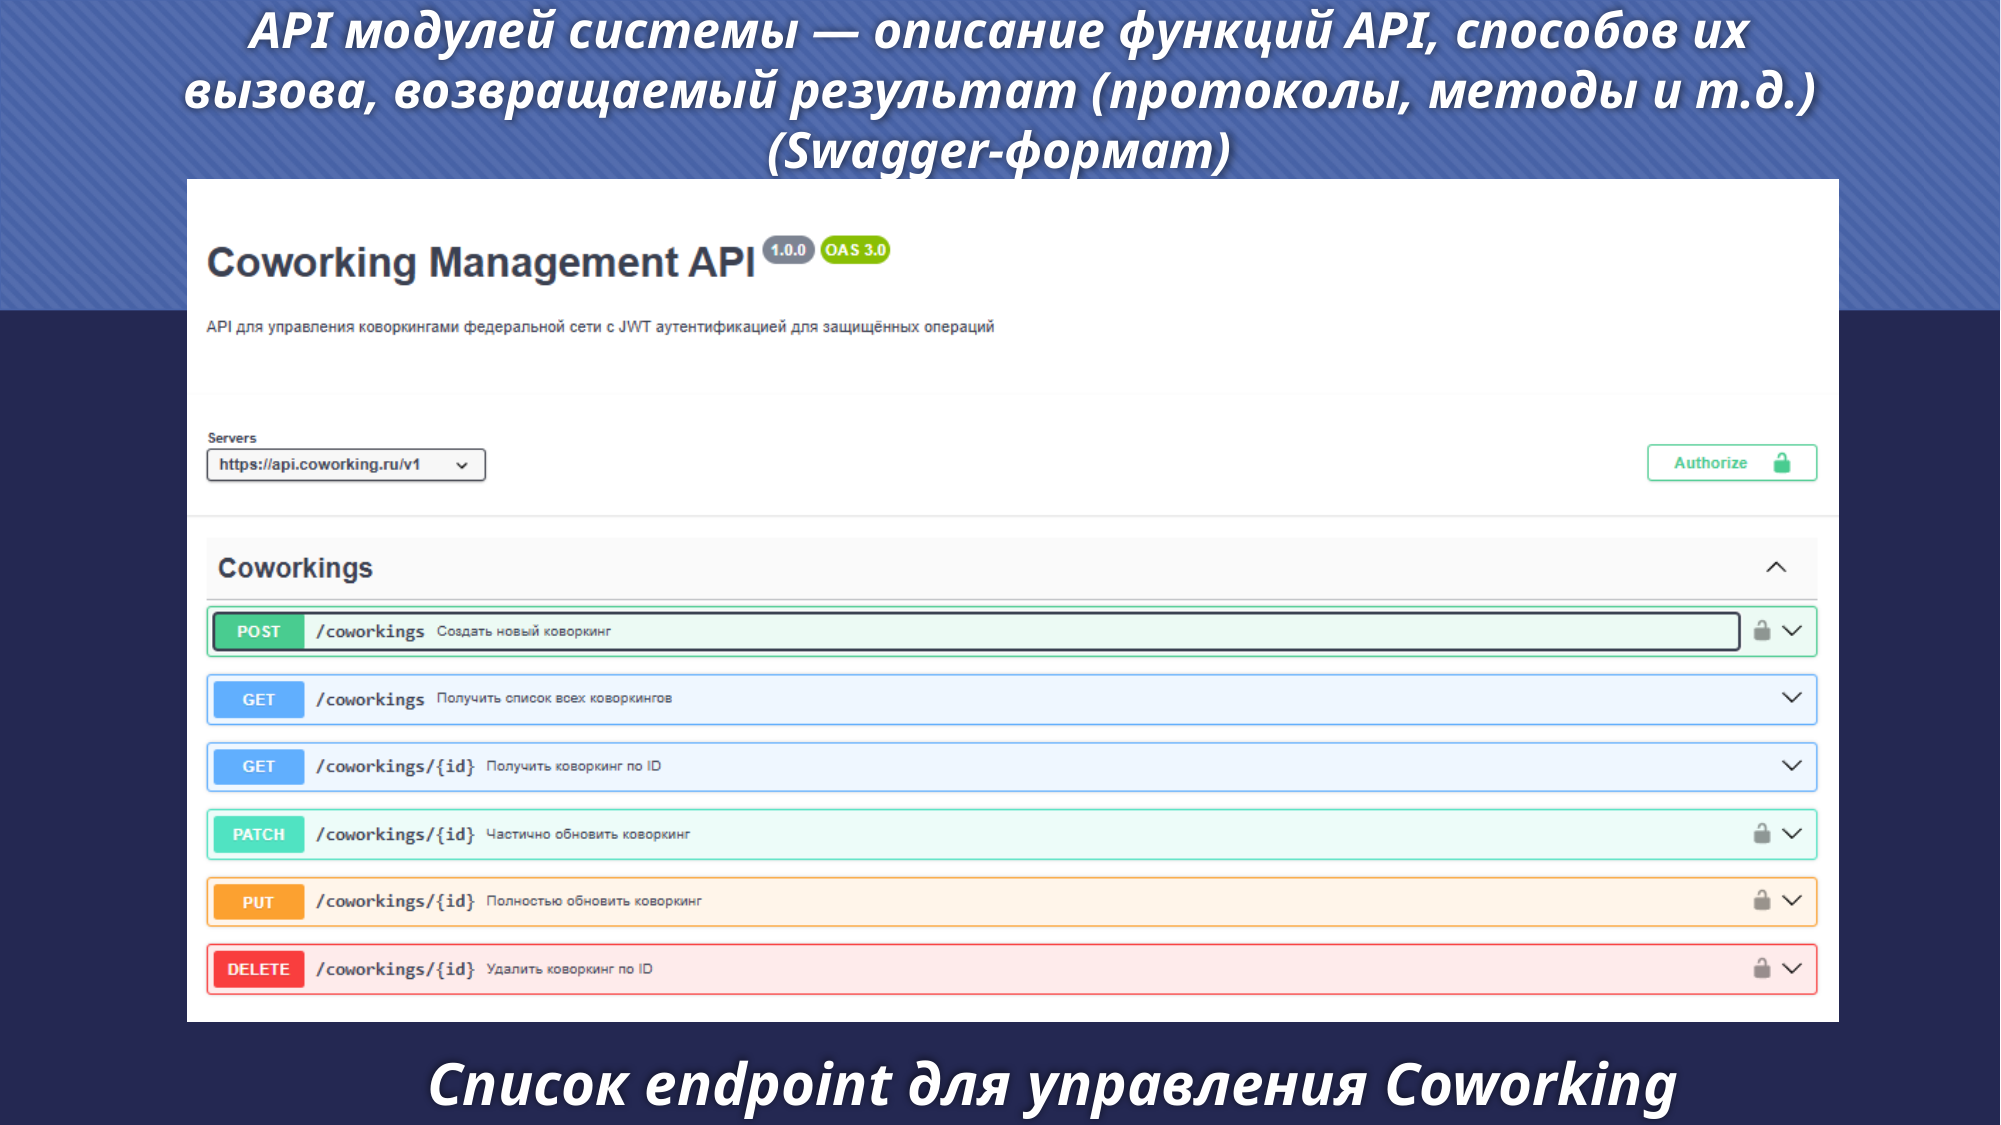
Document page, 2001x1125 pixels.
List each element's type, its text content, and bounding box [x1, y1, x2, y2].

title API модулей системы — описание функций API, способов их вызова, возвращаемый результат (протоколы, методы и т.д.) (Swagger-формат) [132, 0, 1868, 246]
picture [187, 179, 1839, 1022]
text_box Список endpoint для управления Coworking [292, 1022, 1813, 1125]
